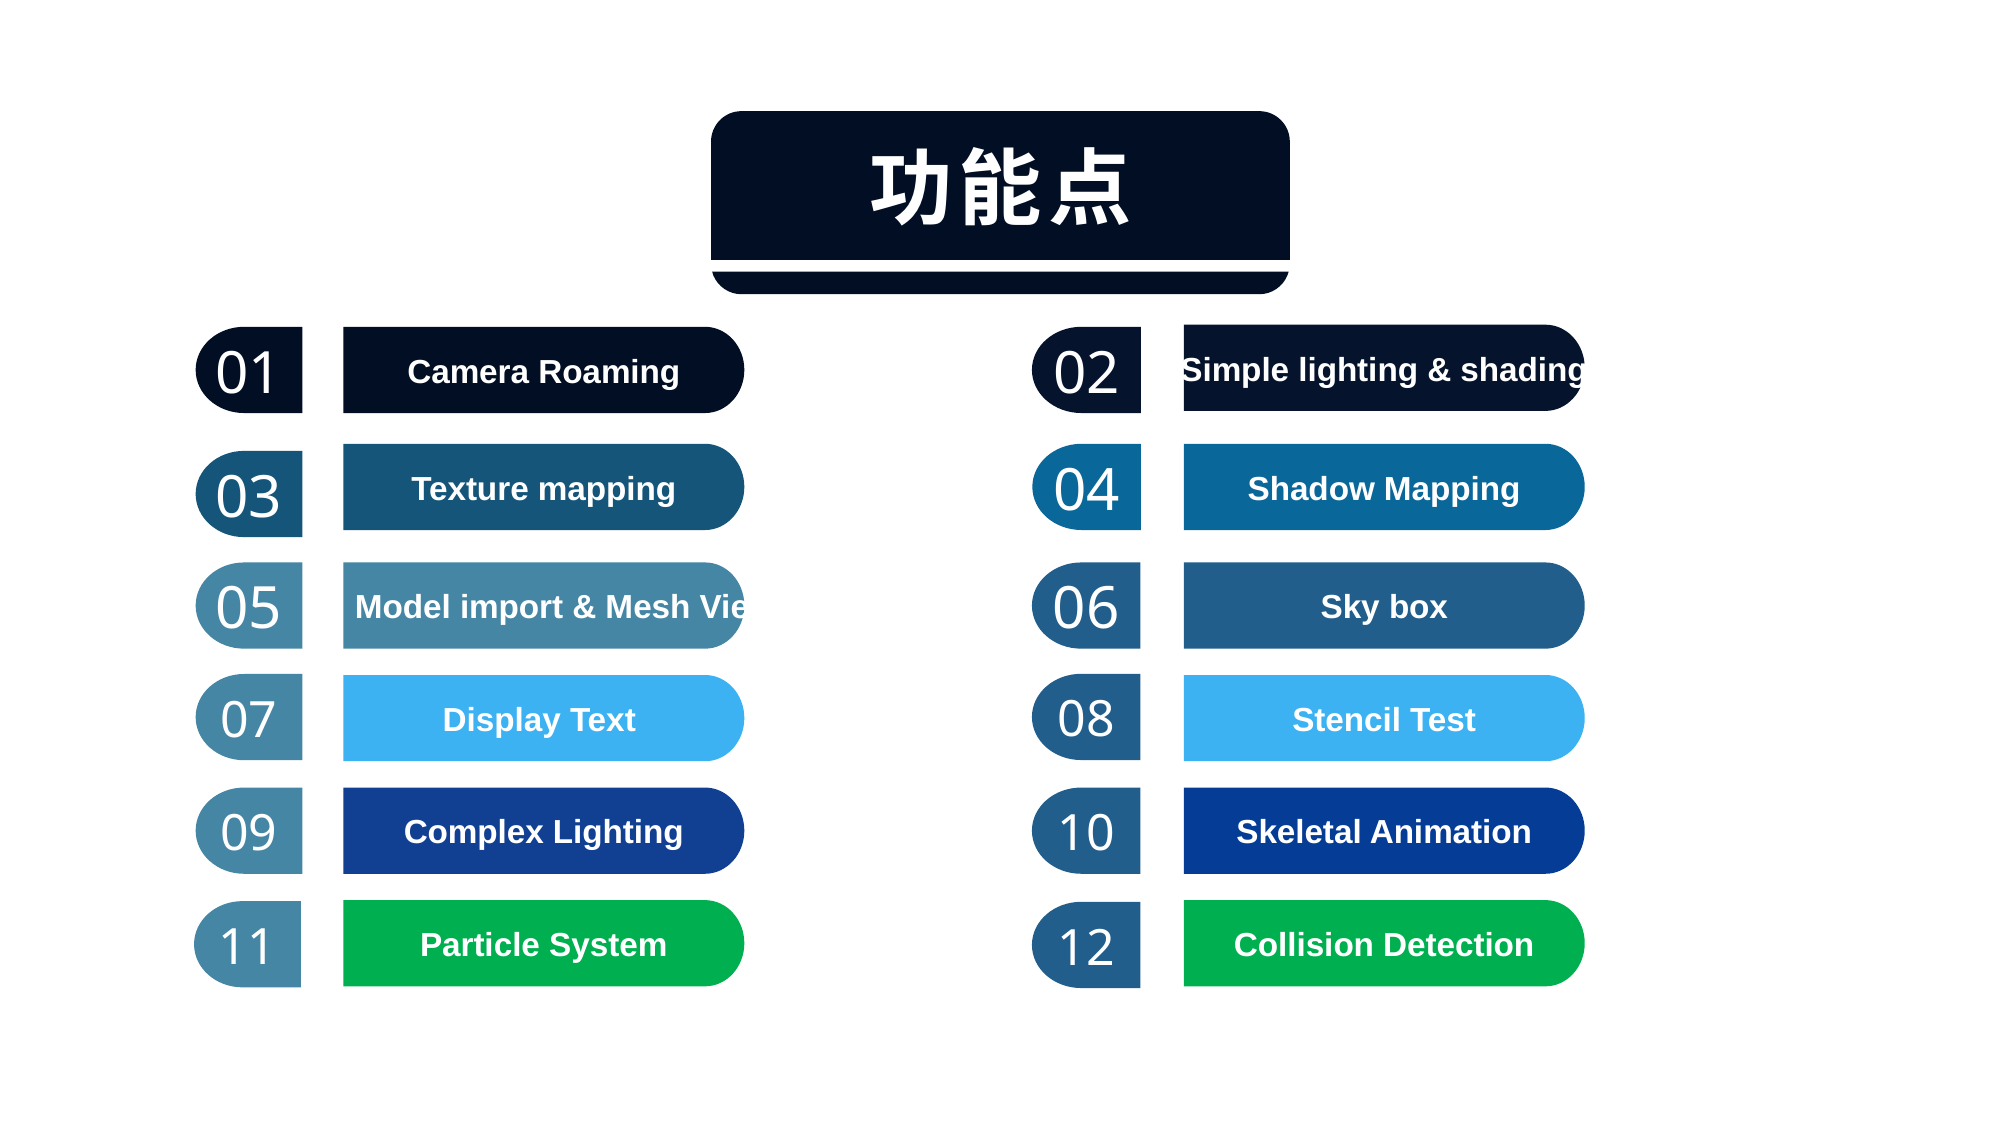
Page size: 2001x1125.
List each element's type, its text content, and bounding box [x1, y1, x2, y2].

text_box 07 [195, 673, 303, 761]
text_box Particle System [343, 900, 745, 987]
text_box 11 [194, 901, 301, 988]
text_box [195, 111, 1585, 649]
text_box 09 [195, 787, 303, 874]
text_box Collision Detection [1183, 900, 1585, 987]
text_box 08 [1031, 673, 1141, 761]
text_box 10 [1031, 787, 1141, 874]
text_box Complex Lighting [343, 787, 745, 874]
text_box Stencil Test [1183, 675, 1585, 762]
text_box 12 [1031, 901, 1141, 989]
text_box Skeletal Animation [1183, 787, 1585, 874]
text_box Display Text [343, 675, 745, 762]
